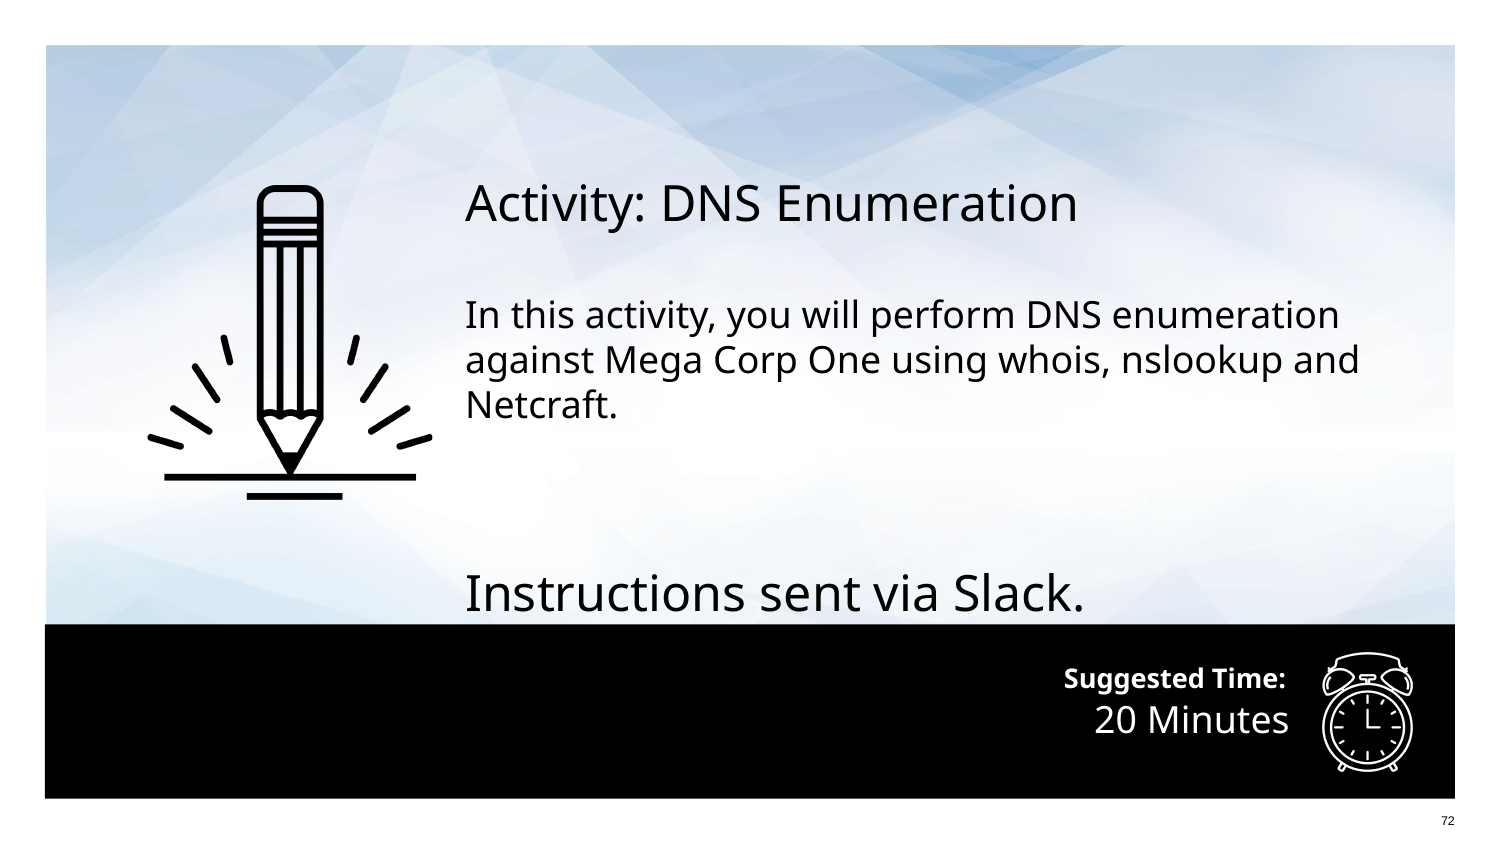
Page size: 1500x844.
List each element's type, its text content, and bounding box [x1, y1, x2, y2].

slide_number 72 [1412, 813, 1455, 831]
title Activity: DNS Enumeration In this activity, you will perform DNS enumeration against Mega Corp One using whois, nslookup and Netcraft. Instructions sent via Slack. [44, 171, 1455, 625]
picture [45, 46, 1455, 171]
title 20 Minutes [0, 694, 1455, 799]
picture [1322, 652, 1413, 694]
